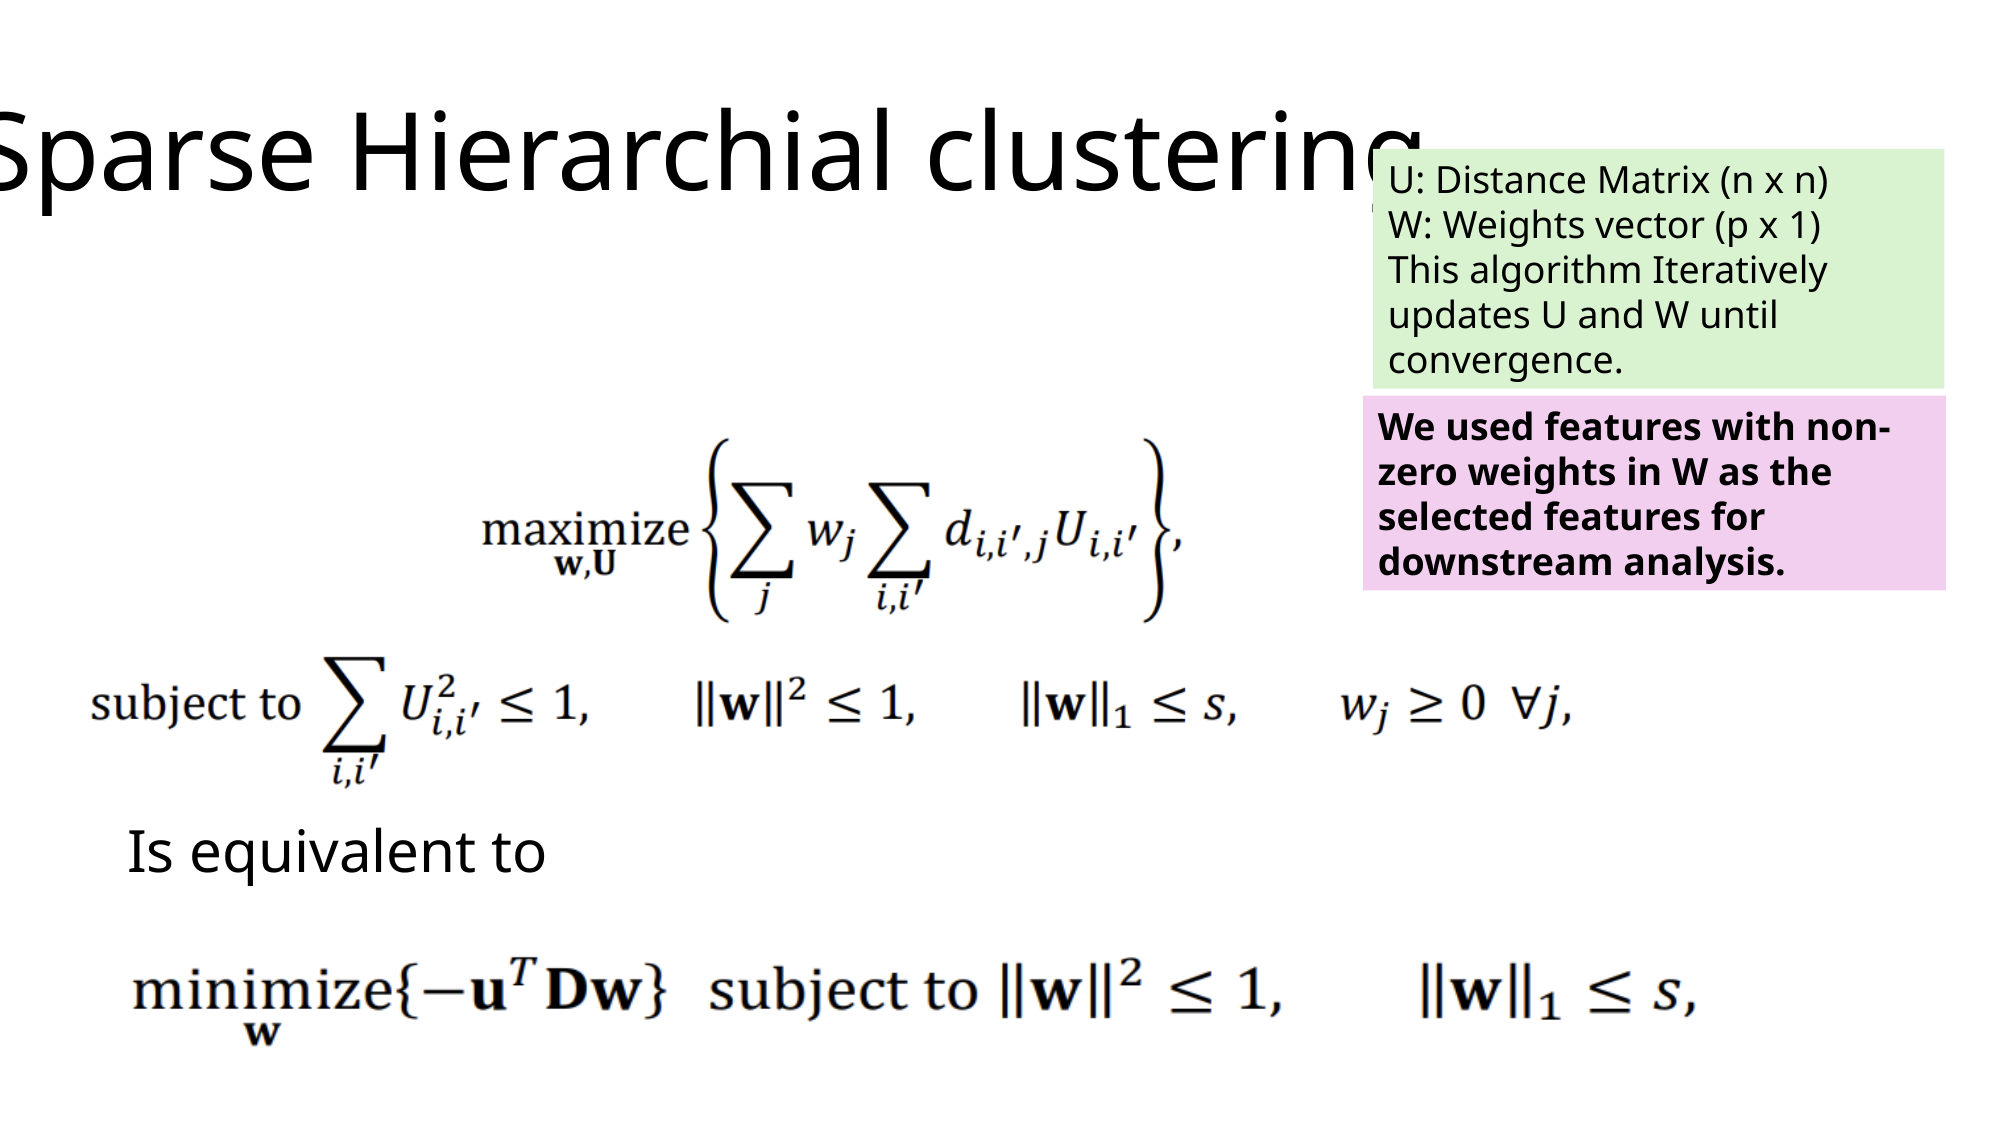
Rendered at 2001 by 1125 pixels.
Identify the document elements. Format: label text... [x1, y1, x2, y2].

picture [53, 930, 1844, 1059]
picture [53, 373, 1732, 813]
text_box We used features with non-zero weights in W as the selected features for downstream analysis. [1732, 395, 1946, 591]
title Sparse Hierarchial clustering [0, 77, 1579, 233]
text_box Is equivalent to [112, 813, 750, 892]
text_box U: Distance Matrix (n x n) W: Weights vector (p x 1) This algorithm Iteratively updates U and W until convergence. [1373, 148, 1945, 389]
